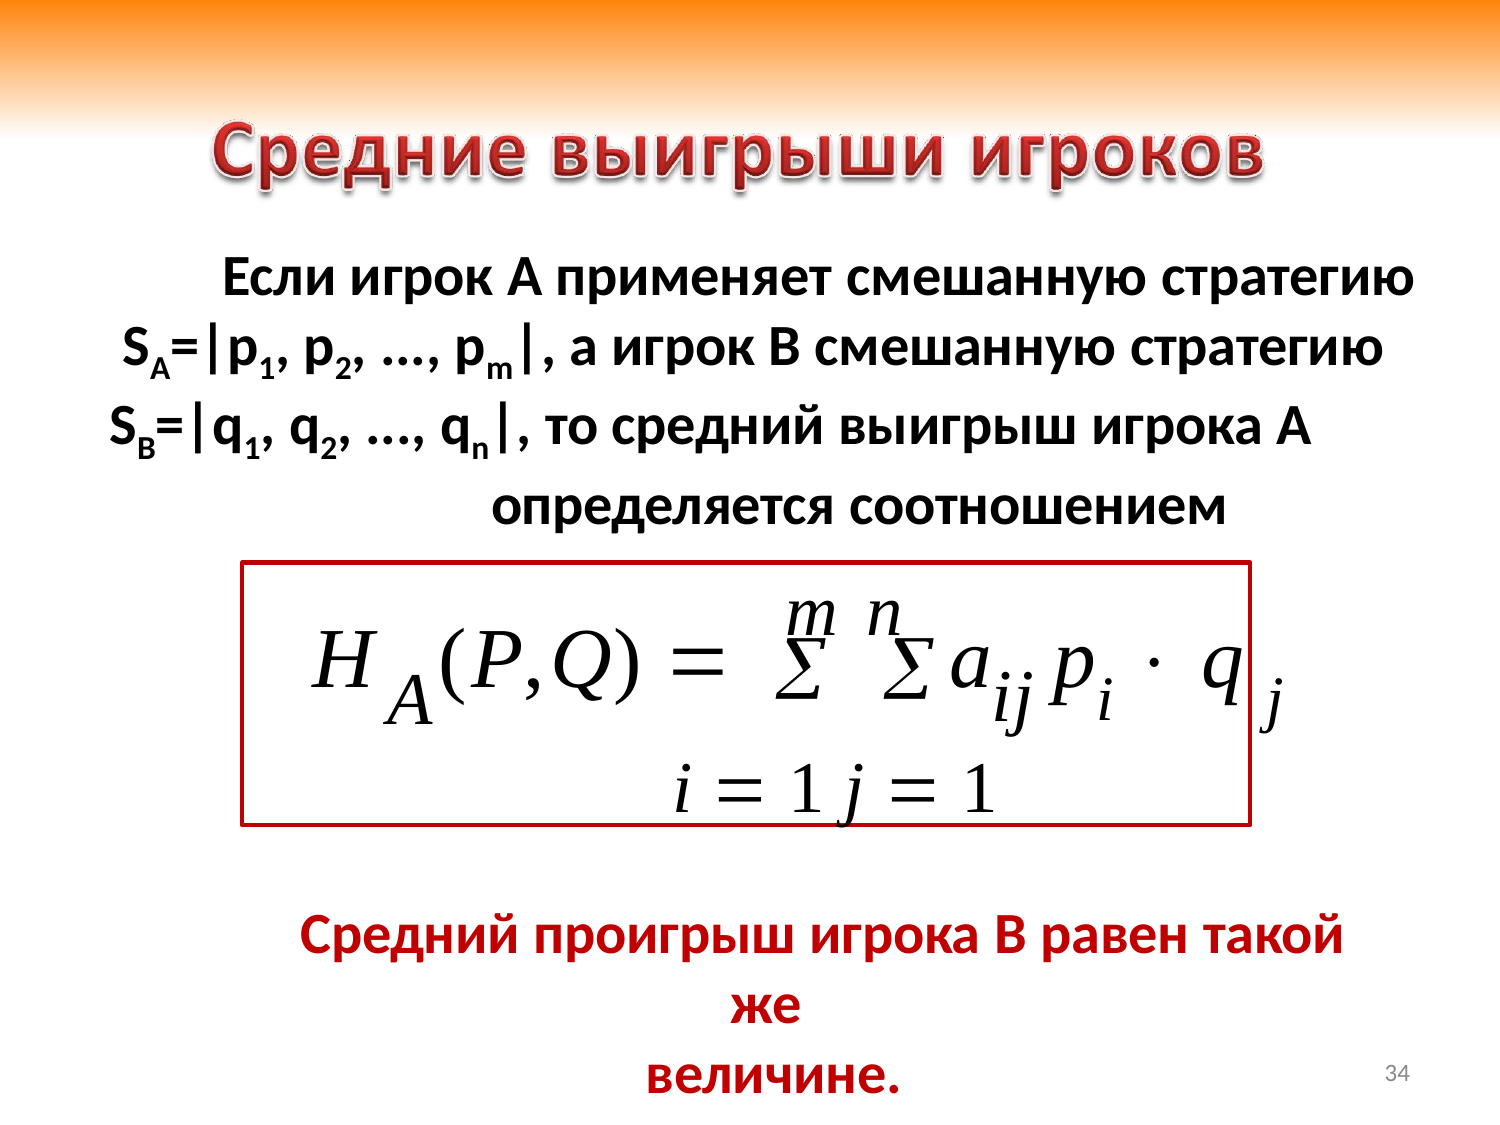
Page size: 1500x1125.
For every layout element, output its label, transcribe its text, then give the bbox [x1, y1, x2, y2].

slide_number 34 [1378, 1060, 1417, 1125]
picture [0, 0, 1500, 214]
text_box Если игрок А применяет смешанную стратегию SA=|p1, p2, ..., pm|, а игрок В смешанную стратегию SB=|q1, q2, ..., qn|, то средний выигрыш игрока А определяется соотношением m n HA(P,Q)    aij pi  q j i  1 j  1 Средний проигрыш игрока В равен такой же величине. [99, 234, 1433, 1105]
